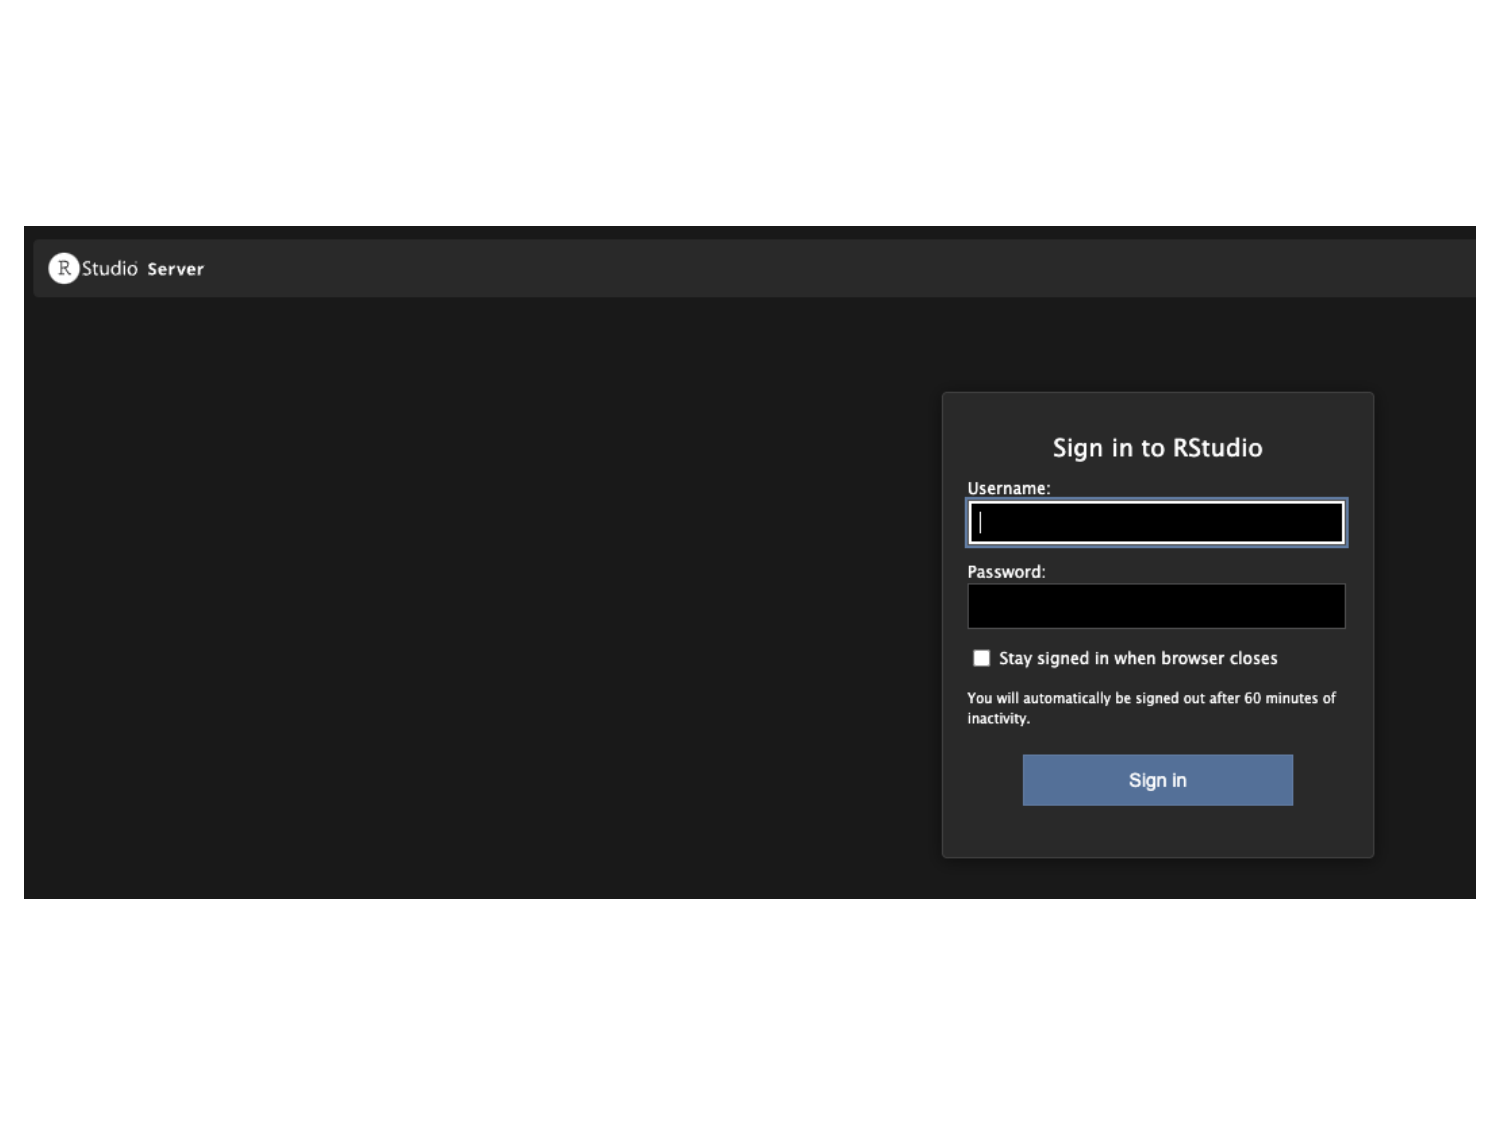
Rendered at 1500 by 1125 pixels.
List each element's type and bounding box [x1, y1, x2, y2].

picture [24, 225, 1476, 899]
